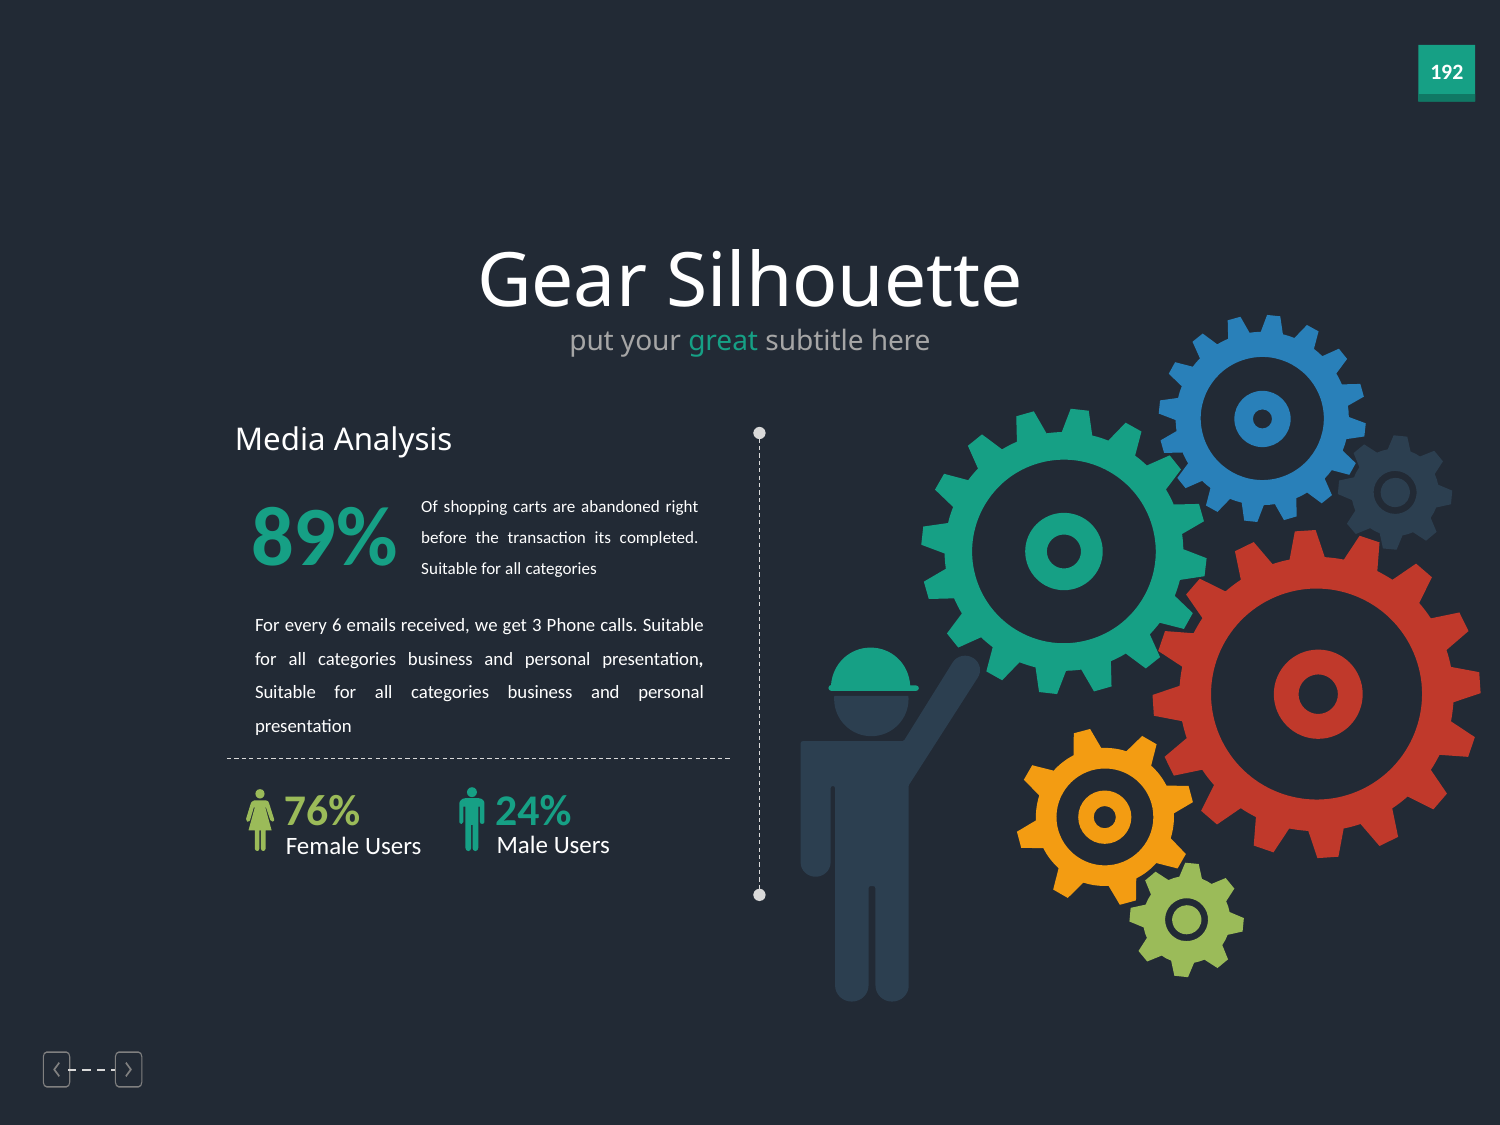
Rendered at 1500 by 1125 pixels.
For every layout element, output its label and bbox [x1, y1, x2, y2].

text_box [459, 775, 655, 874]
text_box [240, 594, 719, 744]
text_box [236, 473, 714, 590]
text_box [800, 314, 1481, 1002]
text_box [245, 775, 444, 875]
text_box [462, 224, 1038, 364]
text_box [220, 411, 468, 464]
